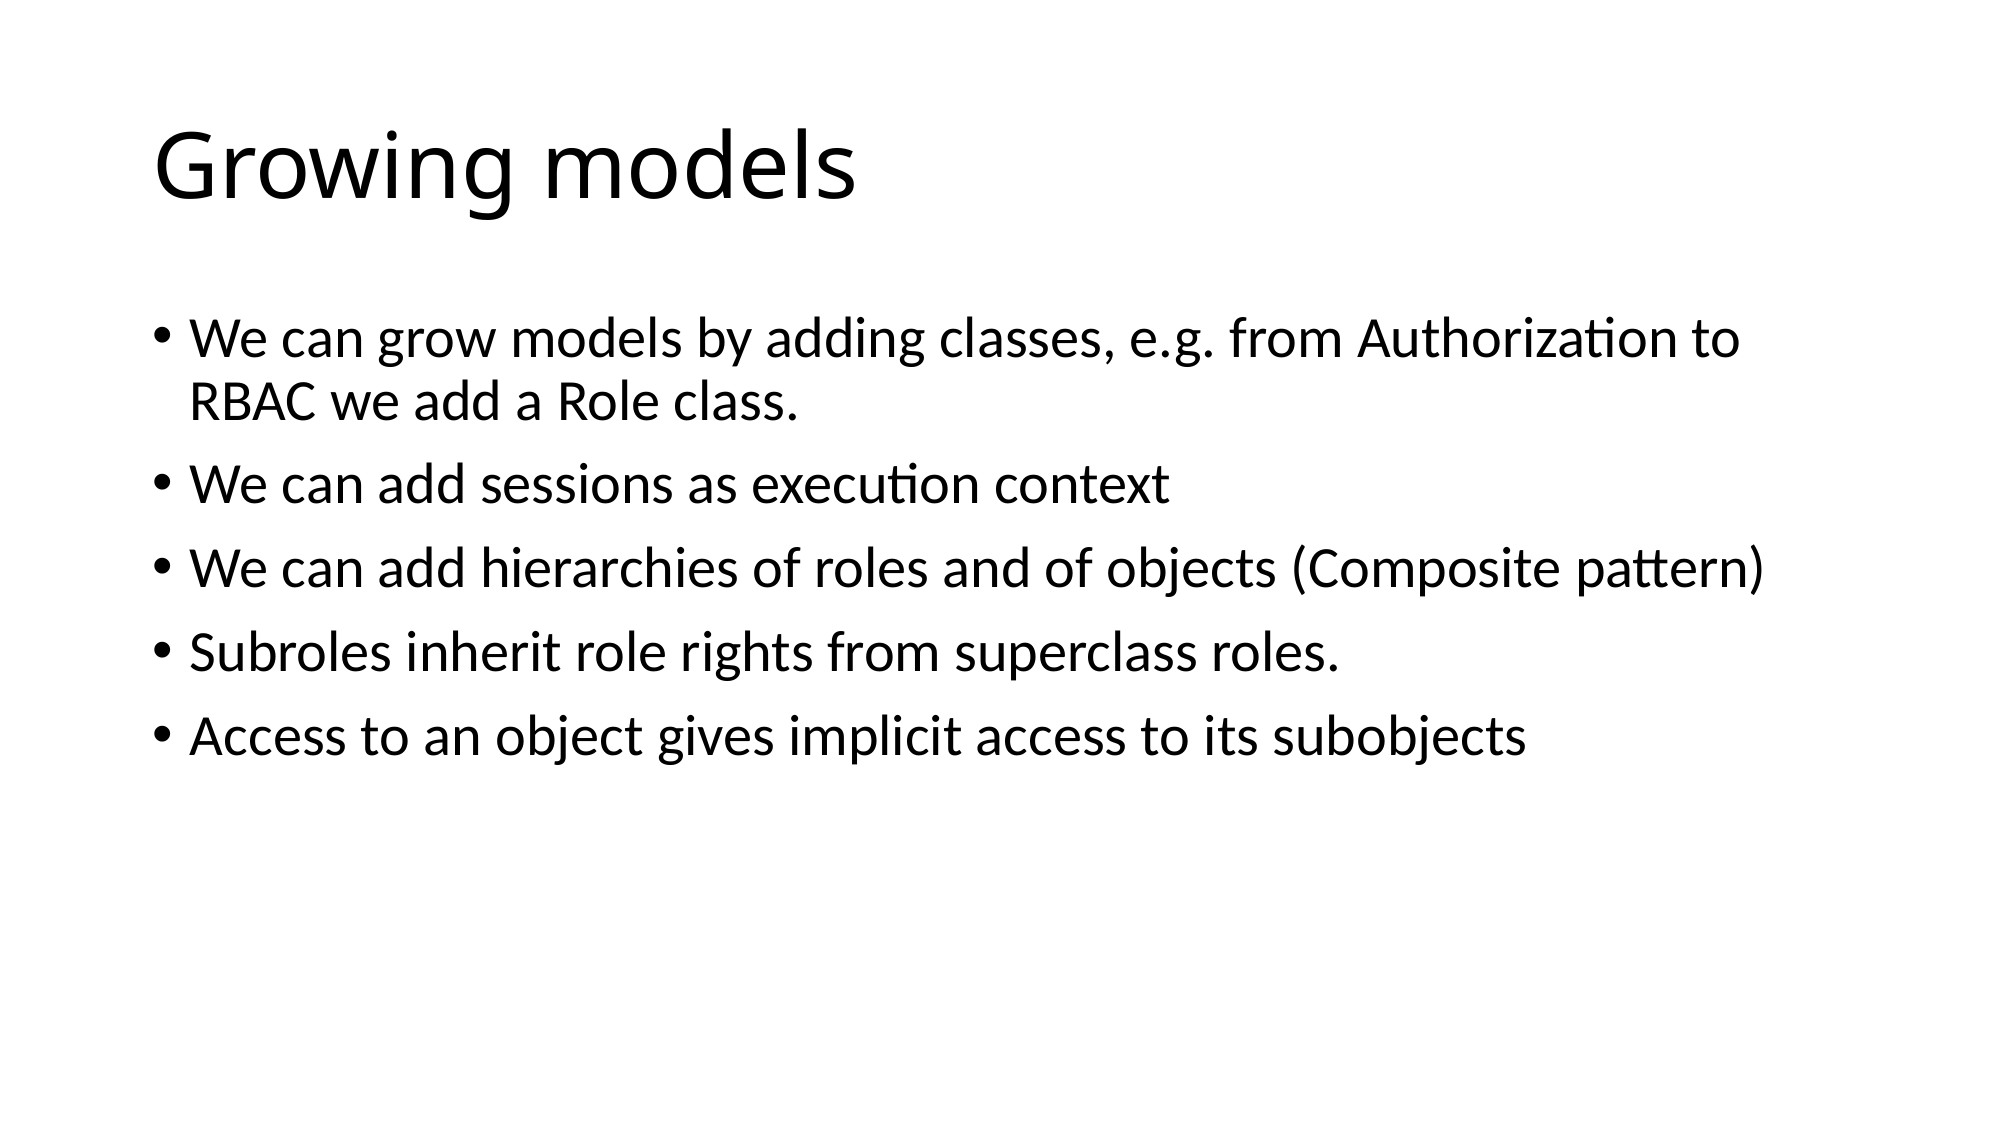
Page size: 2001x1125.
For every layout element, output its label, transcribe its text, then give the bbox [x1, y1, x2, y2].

list We can grow models by adding classes, e.g. from Authorization to RBAC we add a Role class. We can add sessions as execution context We can add hierarchies of roles and of objects (Composite pattern) Subroles inherit role rights from superclass roles. Access to an object gives implicit access to its subobjects [137, 299, 1863, 1014]
title Growing models [137, 59, 1863, 278]
